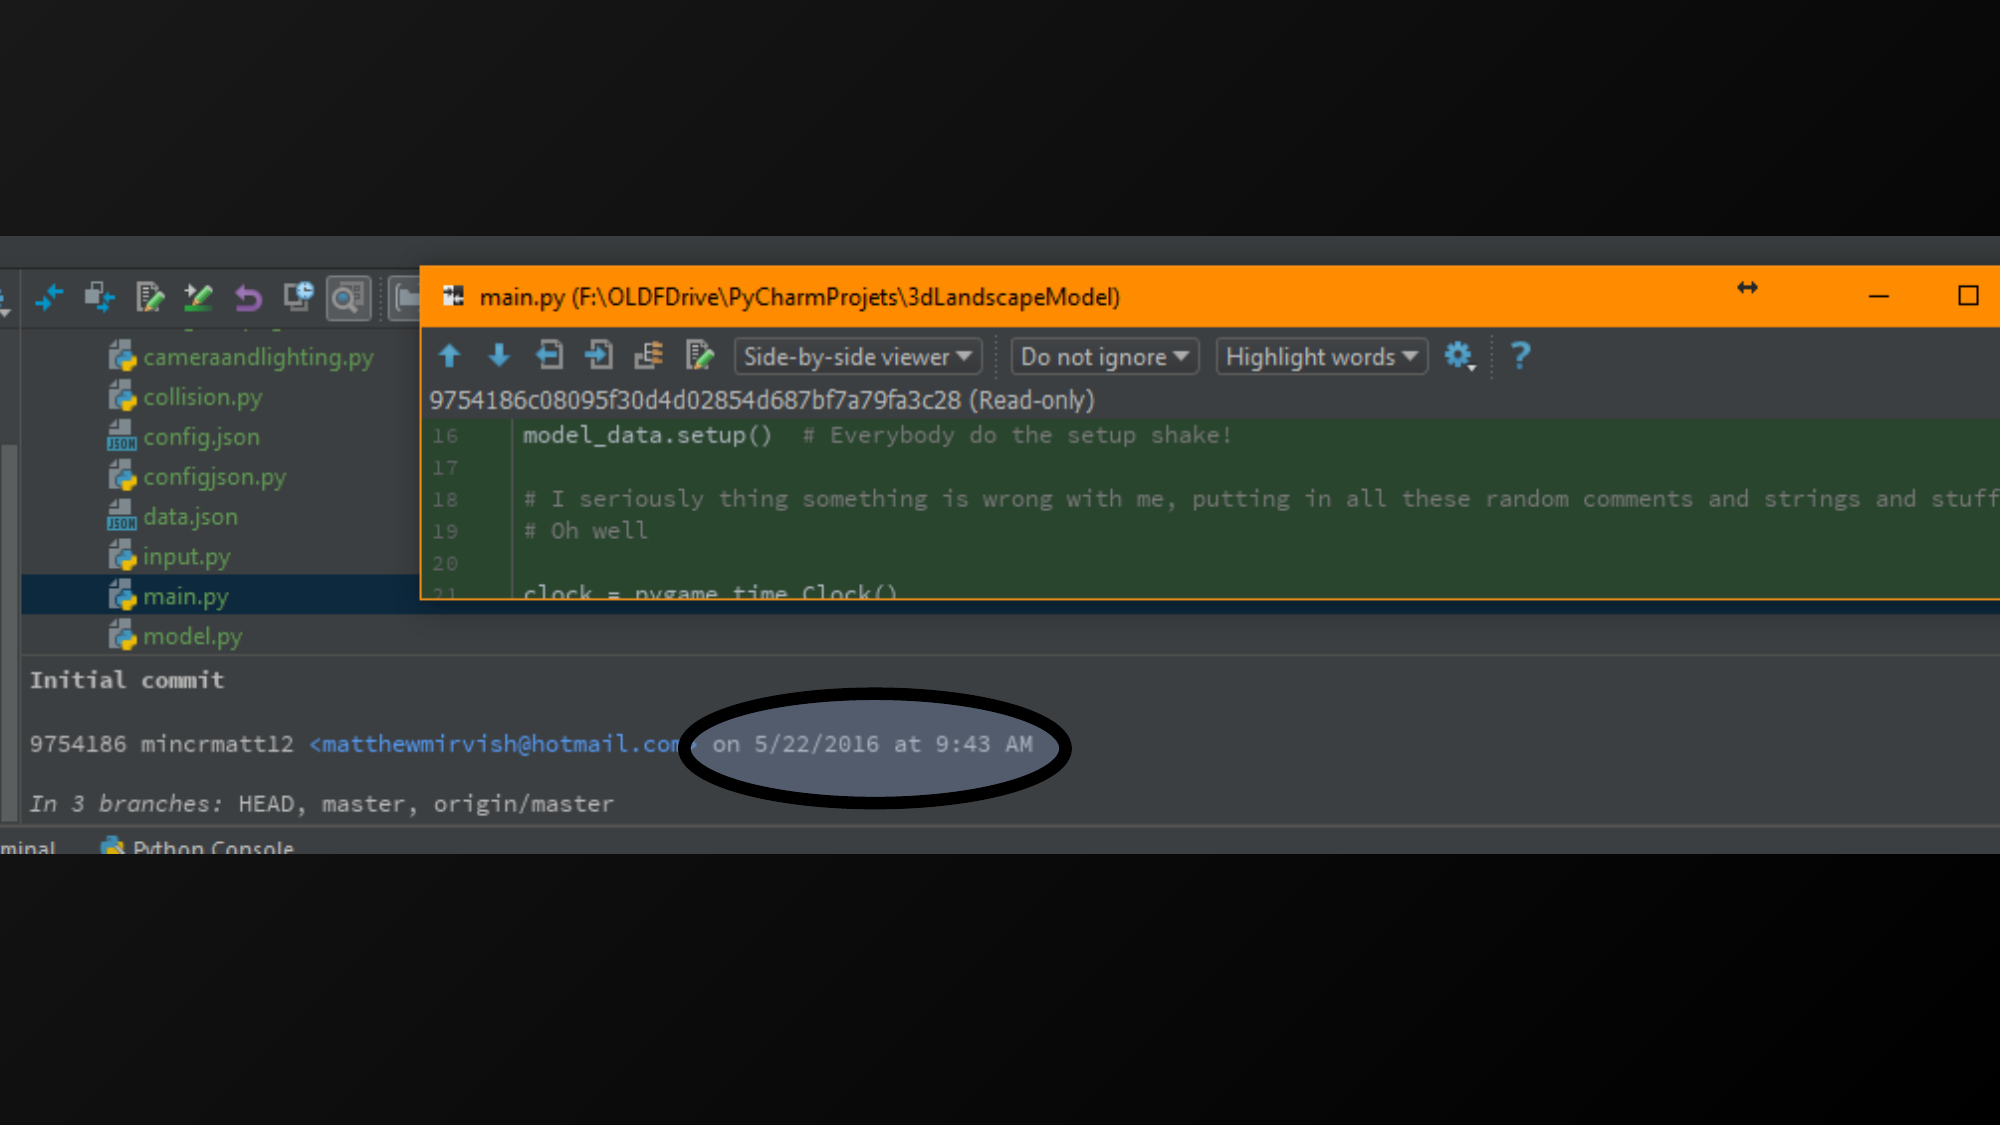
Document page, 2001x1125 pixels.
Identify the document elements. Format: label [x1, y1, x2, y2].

picture [0, 236, 2000, 854]
